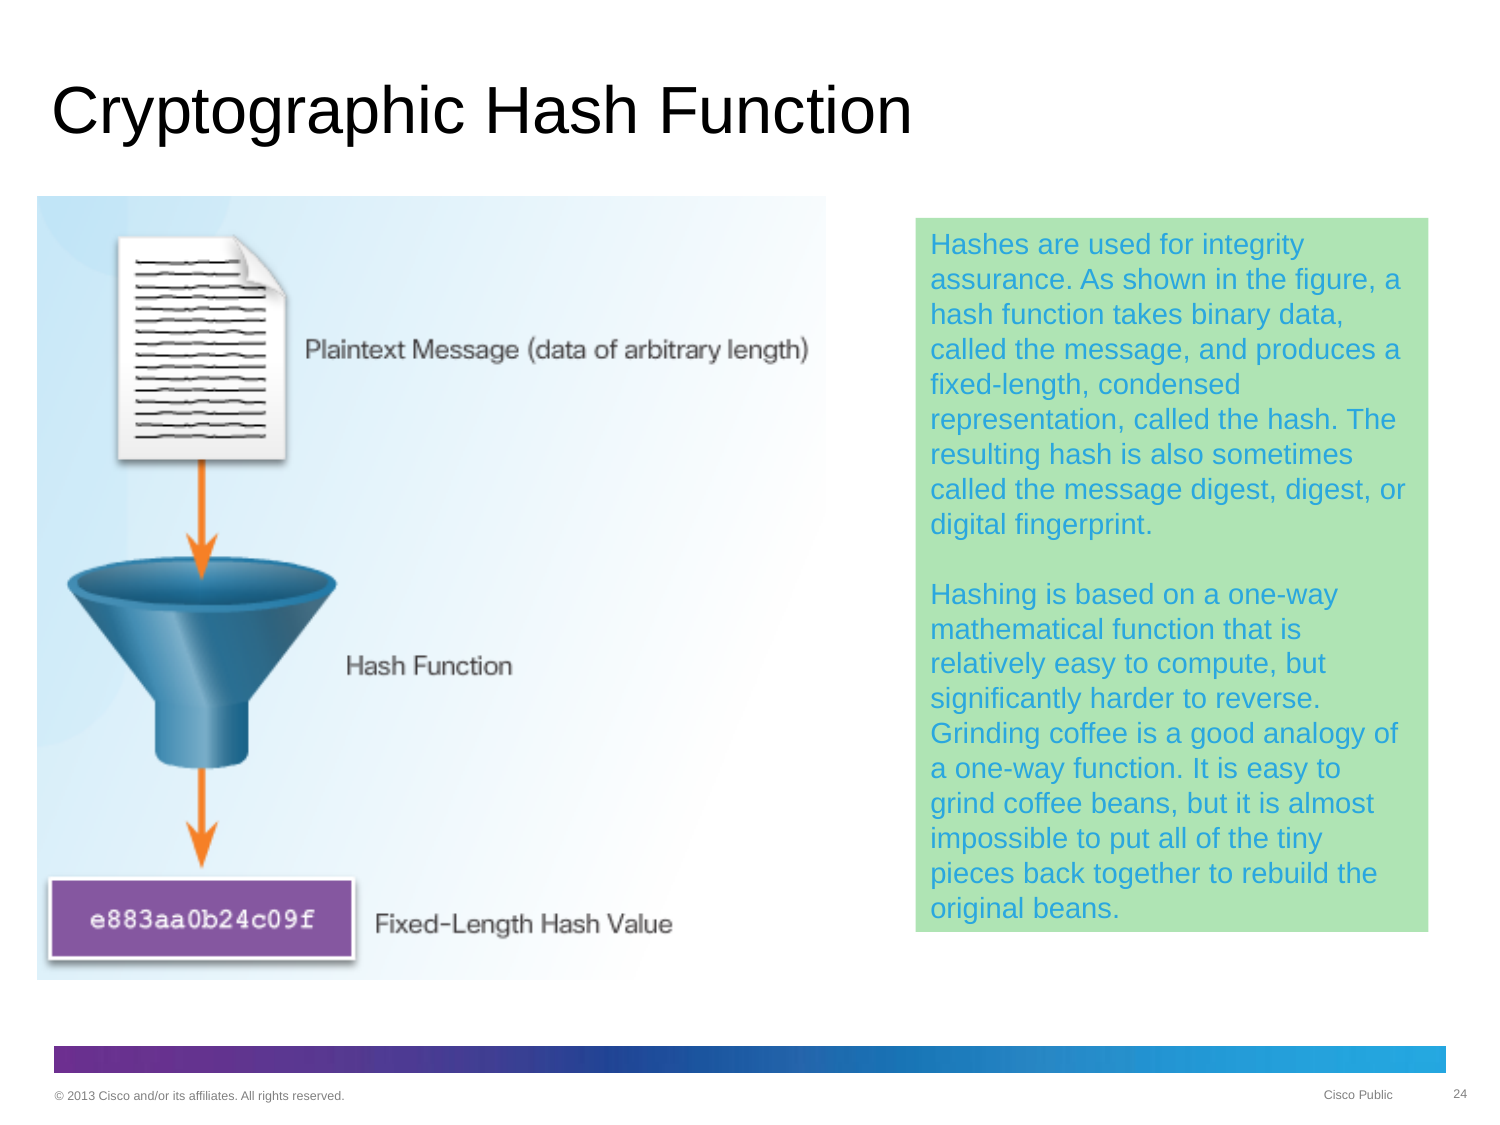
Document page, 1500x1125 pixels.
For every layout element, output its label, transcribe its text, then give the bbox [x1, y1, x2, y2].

picture [54, 1046, 1446, 1073]
picture [37, 195, 826, 981]
title Cryptographic Hash Function [37, 17, 1447, 155]
text_box Hashes are used for integrity assurance. As shown in the figure, a hash function takes binary data, called the message, and produces a fixed-length, condensed representation, called the hash. The resulting hash is also sometimes called the message digest, digest, or digital fingerprint. Hashing is based on a one-way mathematical function that is relatively easy to compute, but significantly harder to reverse. Grinding coffee is a good analogy of a one-way function. It is easy to grind coffee beans, but it is almost impossible to put all of the tiny pieces back together to rebuild the original beans. [915, 217, 1429, 932]
